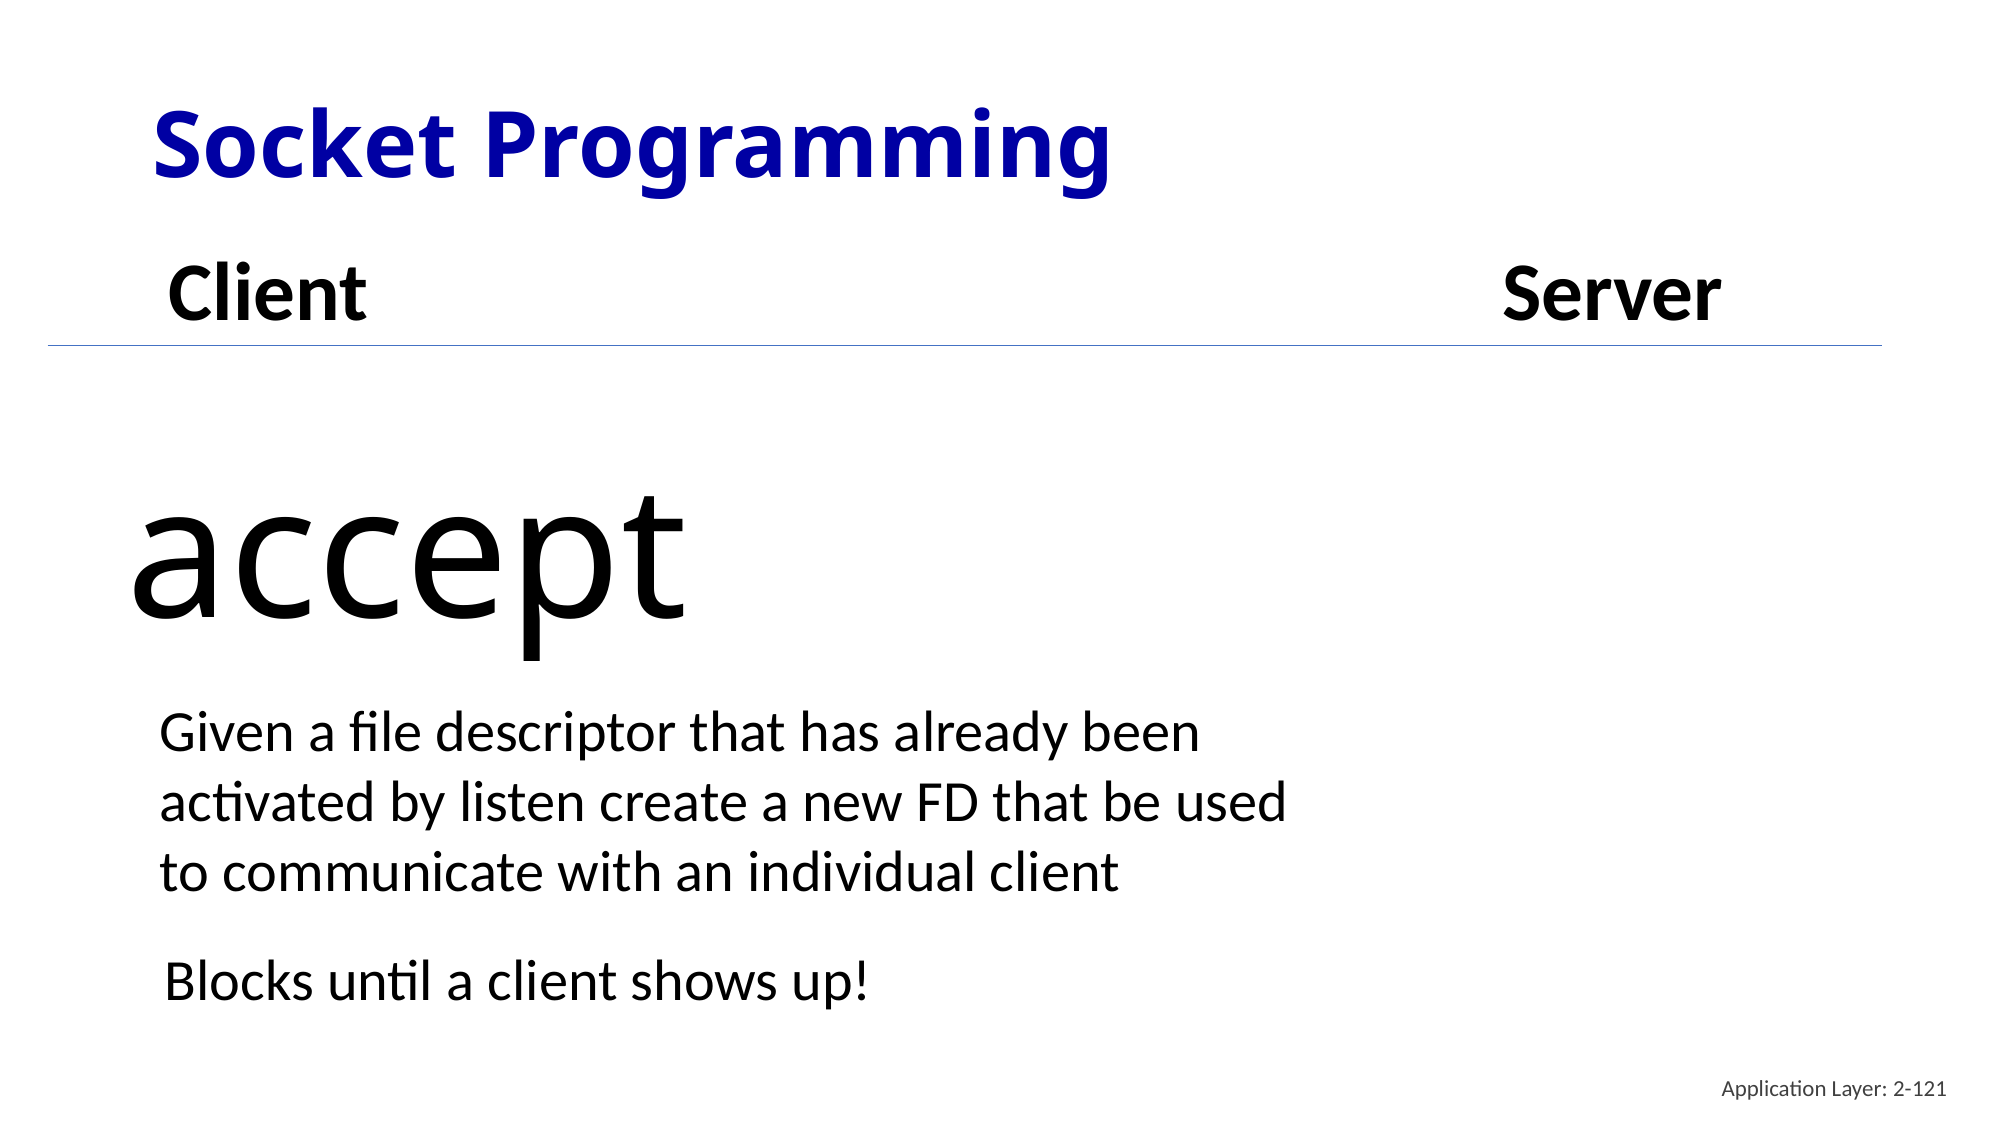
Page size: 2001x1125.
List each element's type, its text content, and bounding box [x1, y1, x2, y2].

text_box Server [1487, 229, 1739, 345]
slide_number Application Layer: 2-121 [1512, 1056, 1963, 1117]
text_box accept [111, 426, 703, 662]
title Socket Programming [137, 74, 1863, 221]
text_box Blocks until a client shows up! [149, 934, 887, 1020]
text_box Given a file descriptor that has already been activated by listen create a new FD that be used to communicate with an individual client [144, 685, 1350, 911]
text_box Client [153, 229, 384, 345]
